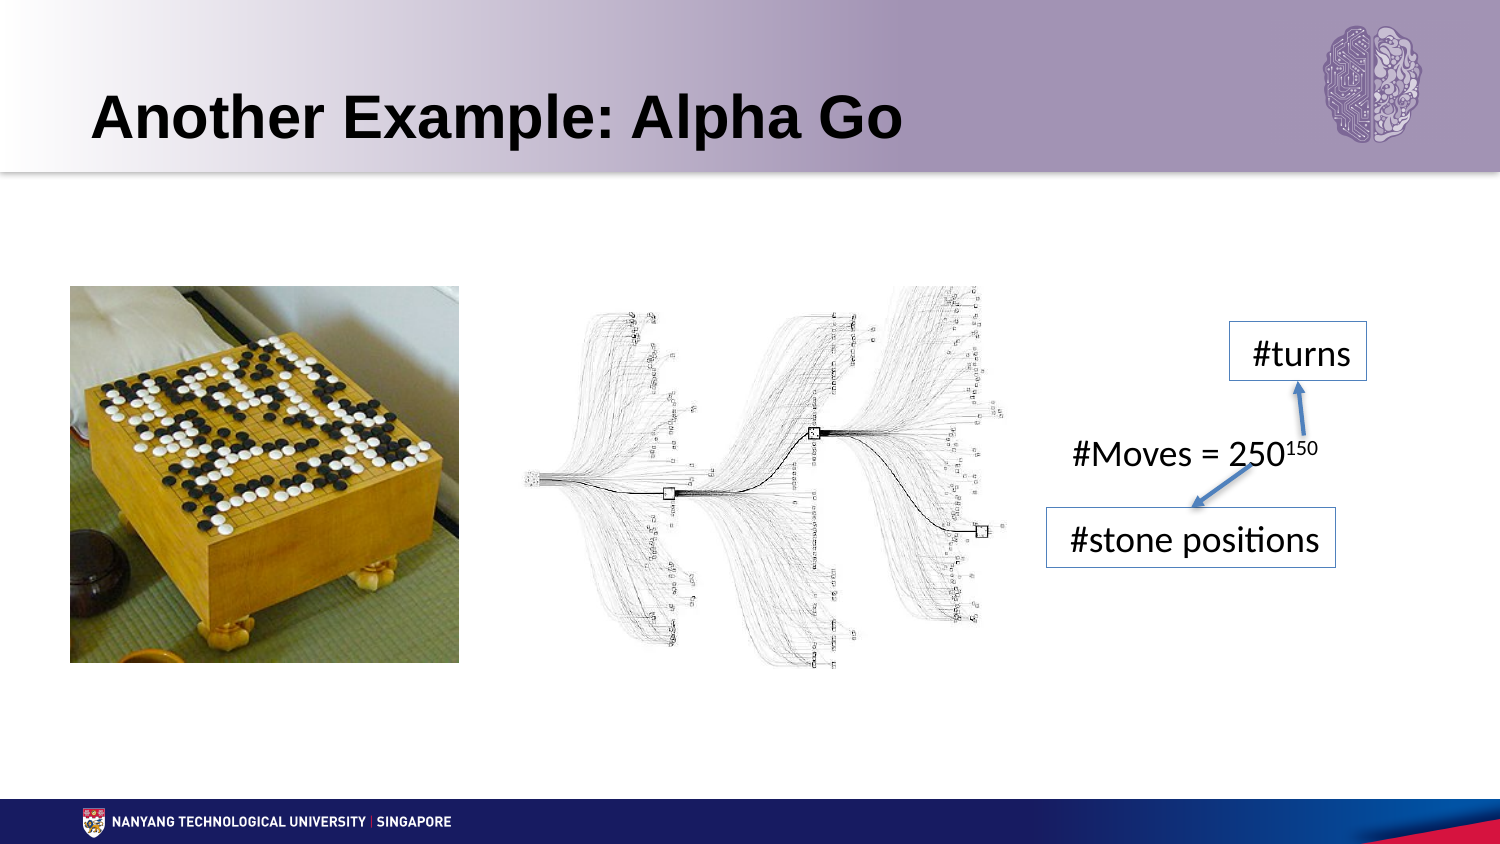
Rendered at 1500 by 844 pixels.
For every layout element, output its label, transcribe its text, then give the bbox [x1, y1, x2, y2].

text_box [1190, 464, 1252, 508]
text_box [1297, 381, 1305, 436]
title Another Example: Alpha Go [75, 69, 1425, 159]
picture [0, 799, 1500, 844]
text_box #Moves = 250150 [1057, 421, 1334, 482]
picture [70, 286, 460, 664]
picture [514, 286, 1019, 669]
